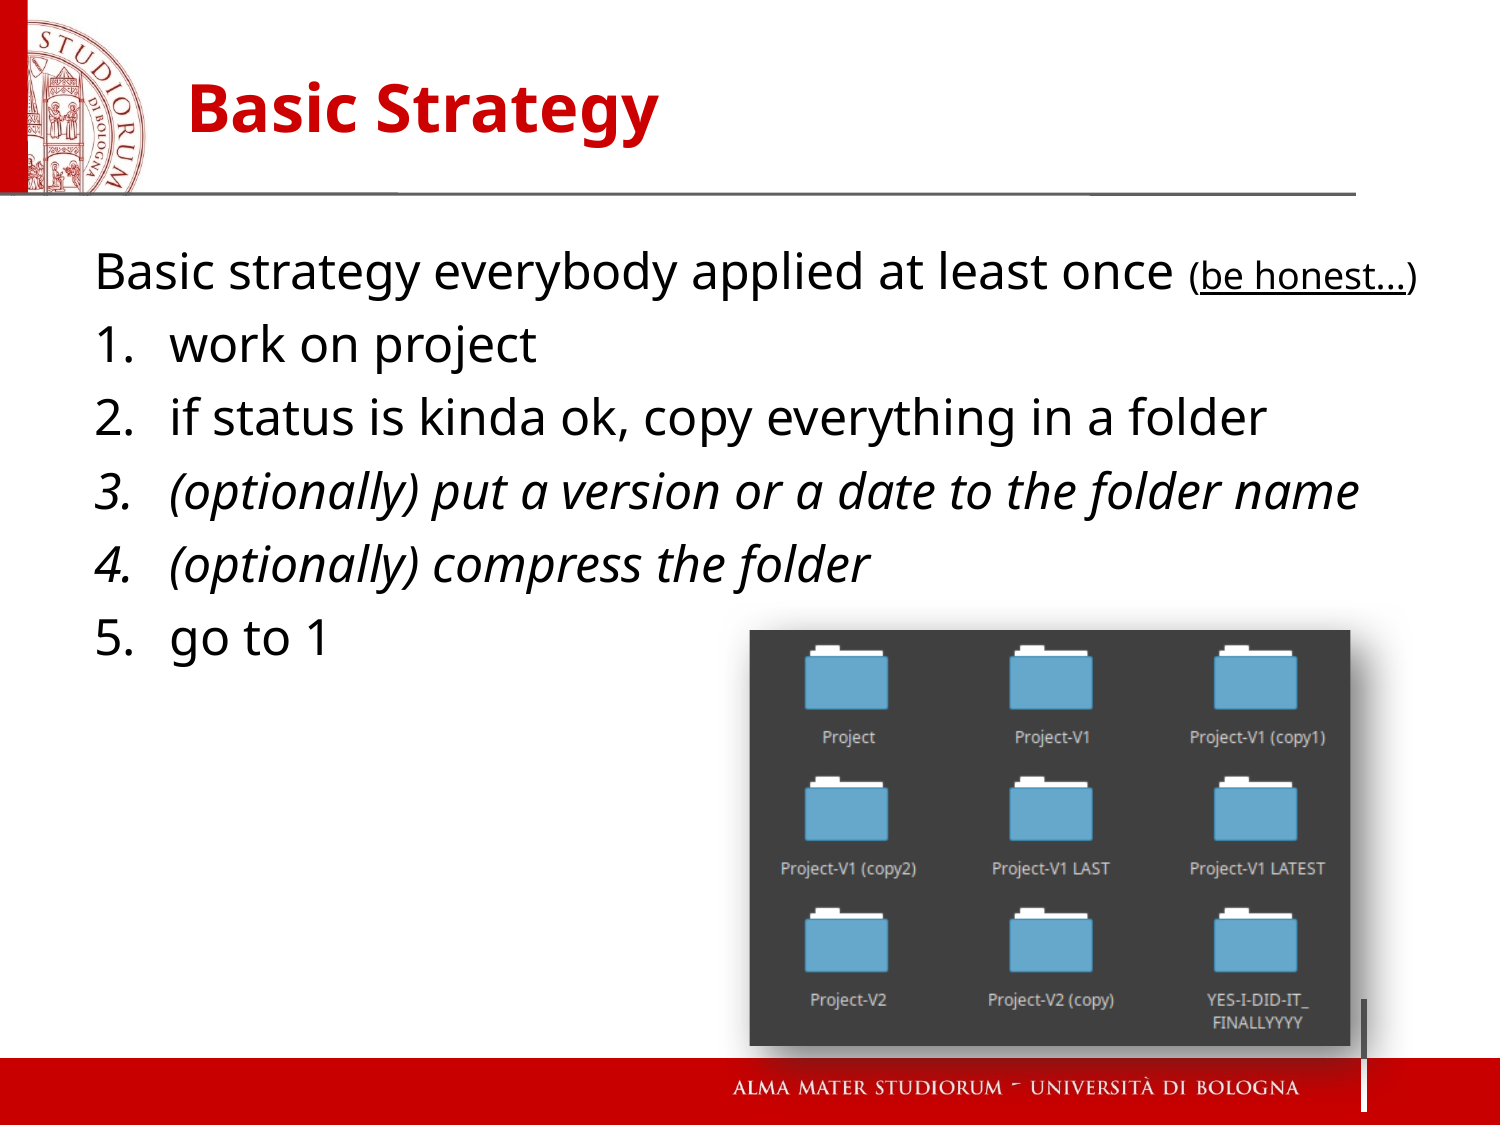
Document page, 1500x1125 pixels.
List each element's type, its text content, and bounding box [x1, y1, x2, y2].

picture [28, 16, 151, 192]
title Basic Strategy [171, 63, 1425, 149]
picture [0, 1058, 1500, 1125]
picture [749, 630, 1351, 1046]
list Basic strategy everybody applied at least once (be honest...) work on project if status is kinda ok, copy everything in a folder (optionally) put a version or a date to the folder name (optionally) compress the folder go to 1 [75, 231, 1471, 1030]
